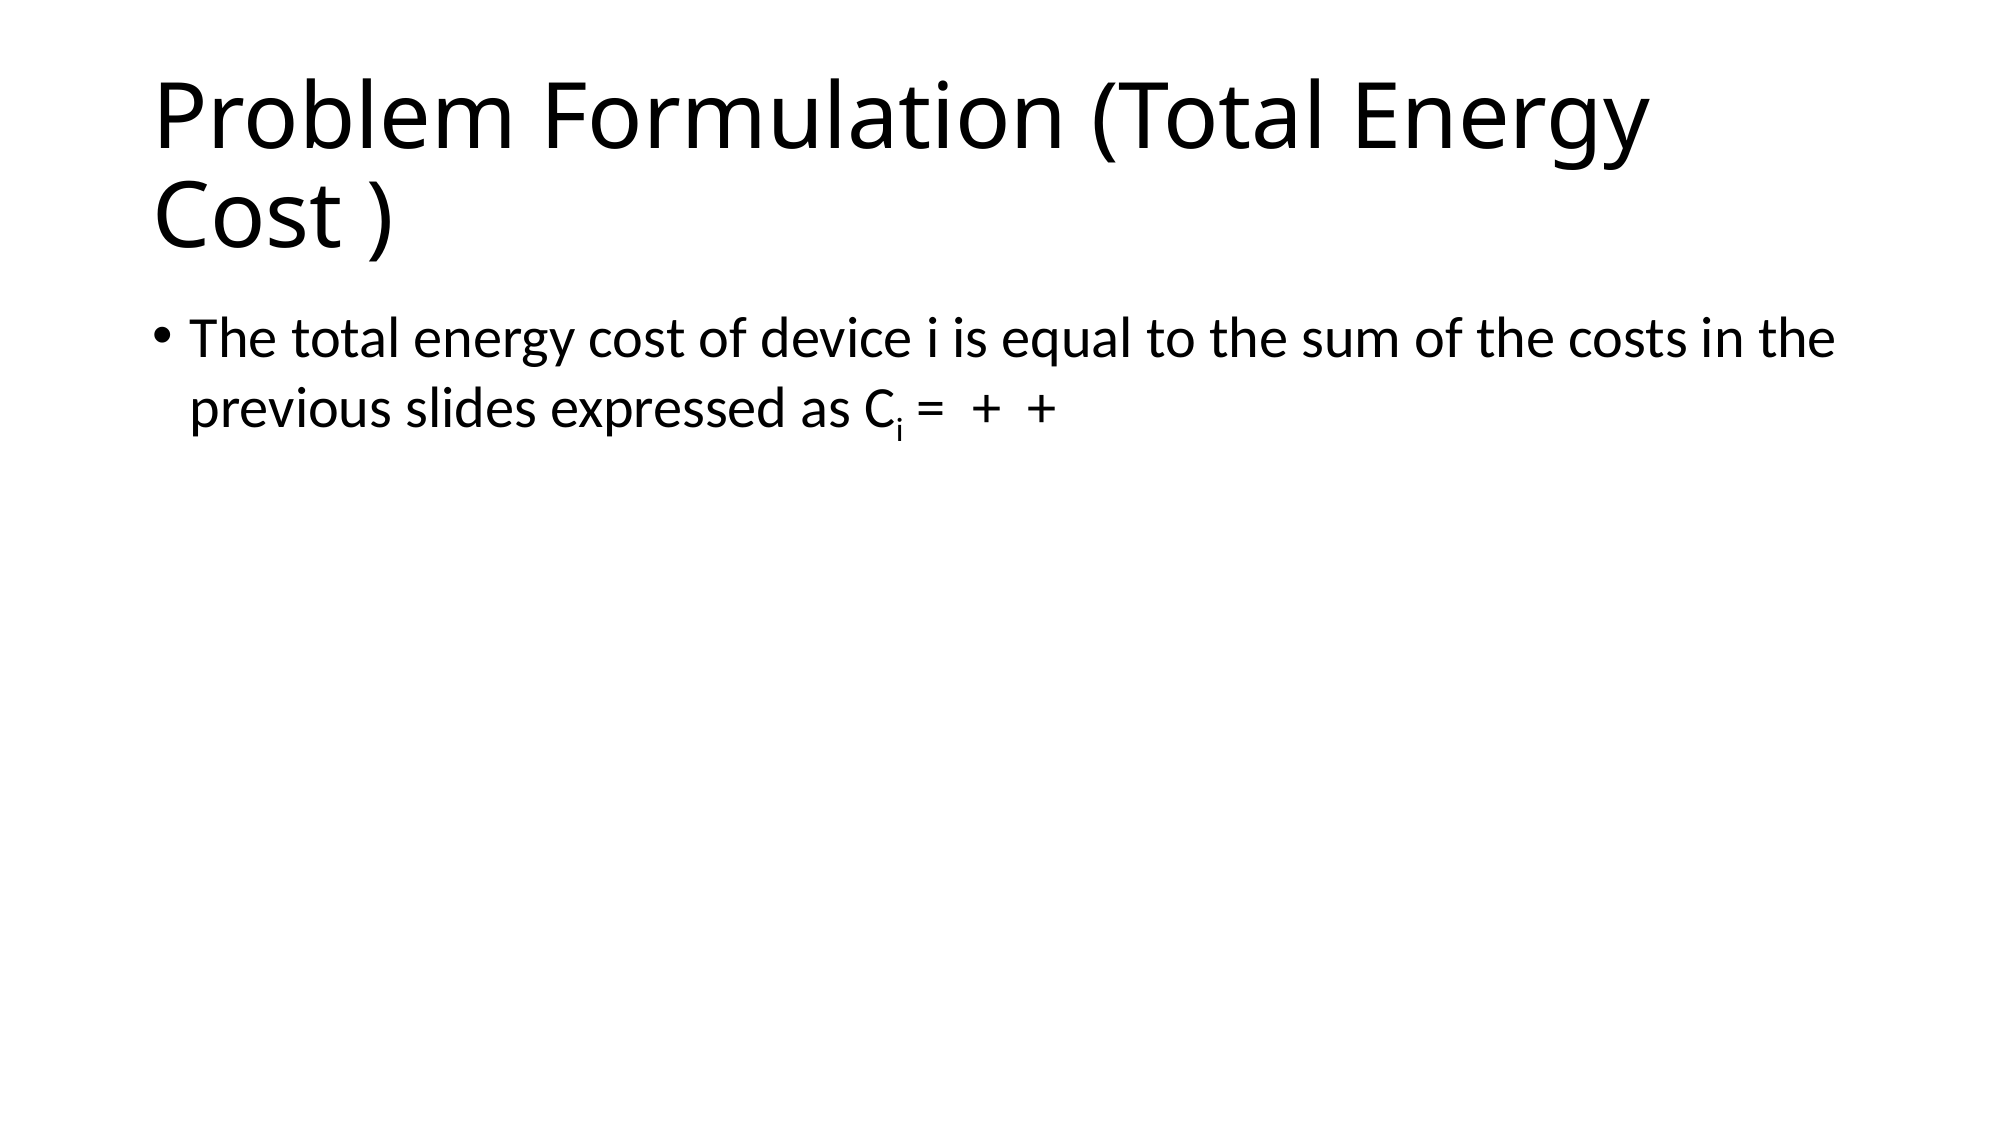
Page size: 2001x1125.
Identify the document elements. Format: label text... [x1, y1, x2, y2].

title Problem Formulation (Total Energy Cost ) [137, 59, 1863, 278]
